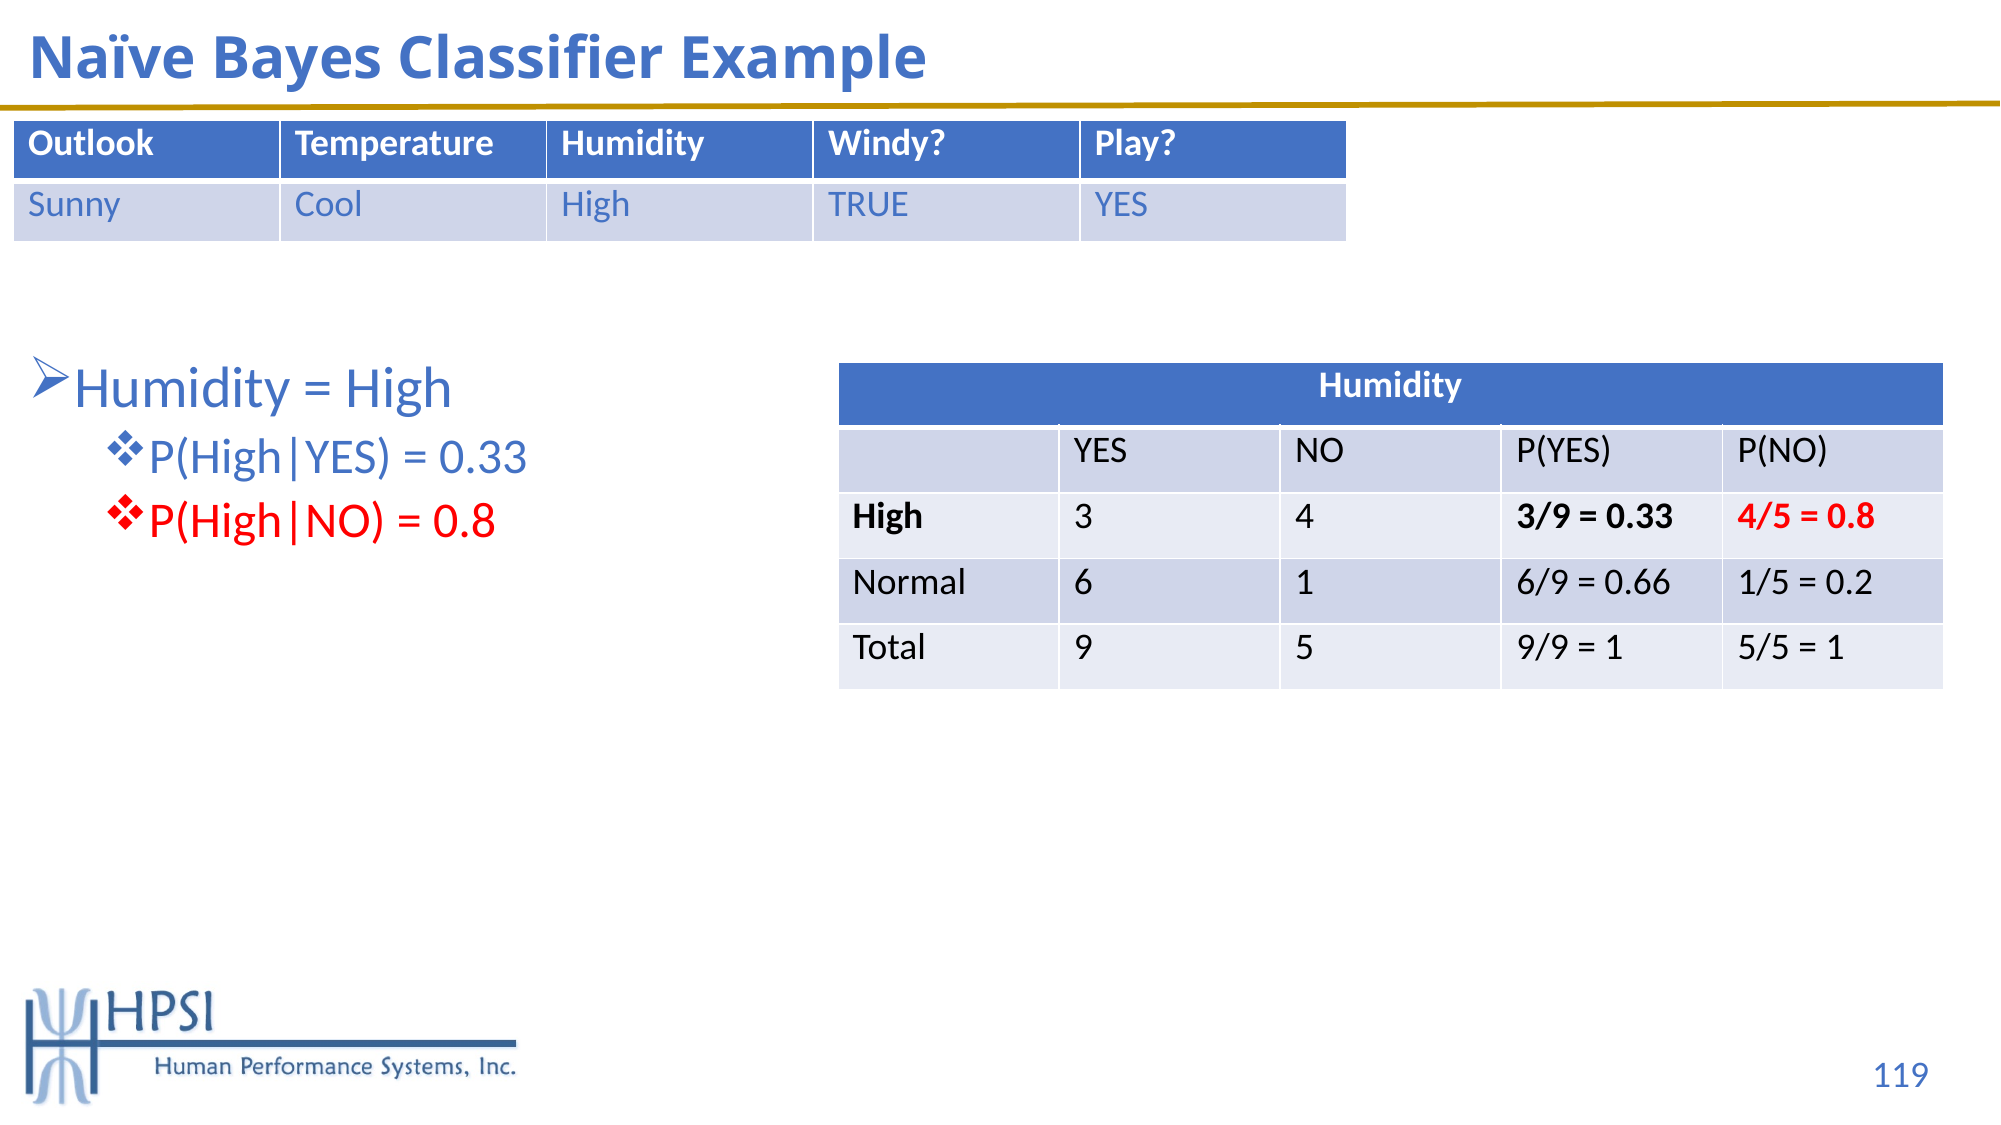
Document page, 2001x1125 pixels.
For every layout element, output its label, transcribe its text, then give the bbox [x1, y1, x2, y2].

table_cell YES [1060, 430, 1279, 492]
table_header Windy? [814, 121, 1079, 178]
table_cell Sunny [14, 184, 279, 241]
table_cell 4/5 = 0.8 [1723, 494, 1943, 558]
table_cell 9 [1060, 625, 1279, 689]
table_cell Total [839, 625, 1058, 689]
table_cell 9/9 = 1 [1502, 625, 1722, 689]
table_cell YES [1081, 184, 1346, 241]
table_cell TRUE [814, 184, 1079, 241]
table_cell Cool [281, 184, 546, 241]
table_header Temperature [281, 121, 546, 178]
table_cell 3/9 = 0.33 [1502, 494, 1722, 558]
table_cell NO [1281, 430, 1500, 492]
table_cell 3 [1060, 494, 1279, 558]
table_header Outlook [14, 121, 279, 178]
table_cell 5 [1281, 625, 1500, 689]
table_cell 1 [1281, 559, 1500, 623]
table_cell 4 [1281, 494, 1500, 558]
text_box Humidity = High P(High|YES) = 0.33 P(High|NO) = 0.8 [13, 243, 848, 967]
picture [21, 981, 524, 1108]
table_header Play? [1081, 121, 1346, 178]
table_cell High [547, 184, 812, 241]
table_cell [839, 430, 1058, 492]
title Naïve Bayes Classifier Example [13, 0, 1739, 120]
table_cell 1/5 = 0.2 [1723, 559, 1943, 623]
table_cell High [839, 494, 1058, 558]
table_cell Normal [839, 559, 1058, 623]
table_cell P(NO) [1723, 430, 1943, 492]
table_cell 6/9 = 0.66 [1502, 559, 1722, 623]
table_cell P(YES) [1502, 430, 1722, 492]
table_cell 6 [1060, 559, 1279, 623]
table_header Humidity [547, 121, 812, 178]
table_cell 5/5 = 1 [1723, 625, 1943, 689]
table_header Humidity [839, 363, 1943, 425]
slide_number 119 [1493, 1042, 1944, 1103]
